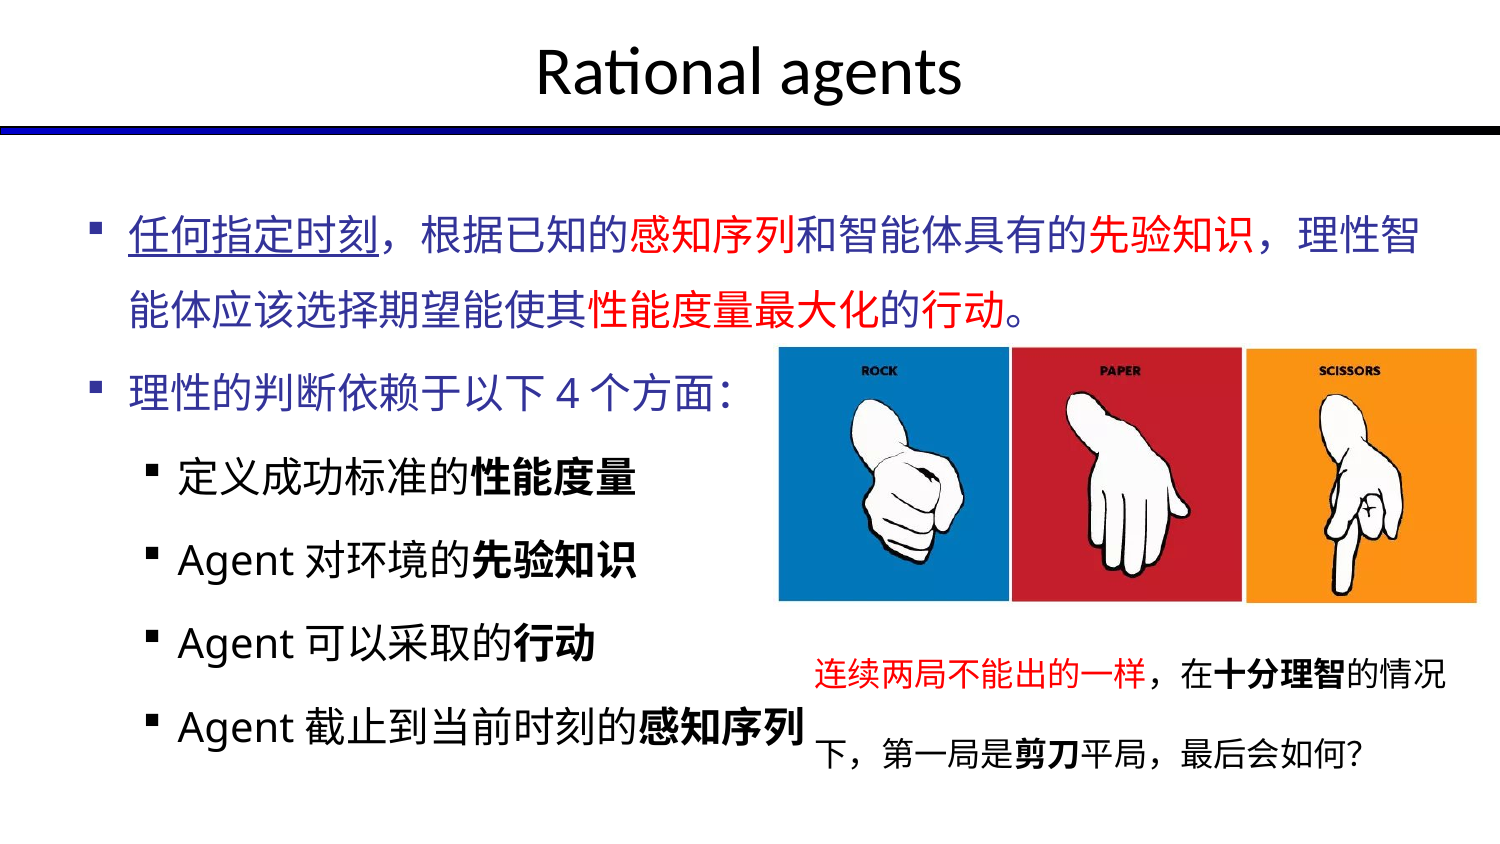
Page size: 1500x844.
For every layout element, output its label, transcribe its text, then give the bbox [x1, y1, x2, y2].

text_box 连续两局不能出的一样，在十分理智的情况下，第一局是剪刀平局，最后会如何？ [800, 606, 1500, 781]
picture [773, 343, 1484, 607]
title Rational agents [0, 0, 1500, 138]
list 任何指定时刻，根据已知的感知序列和智能体具有的先验知识，理性智能体应该选择期望能使其性能度量最大化的行动。 理性的判断依赖于以下4个方面： 定义成功标准的性能度量 Agent对环境的先验知识 Agent可以采取的行动 Agent截止到当前时刻的感知序列 [74, 177, 1463, 785]
